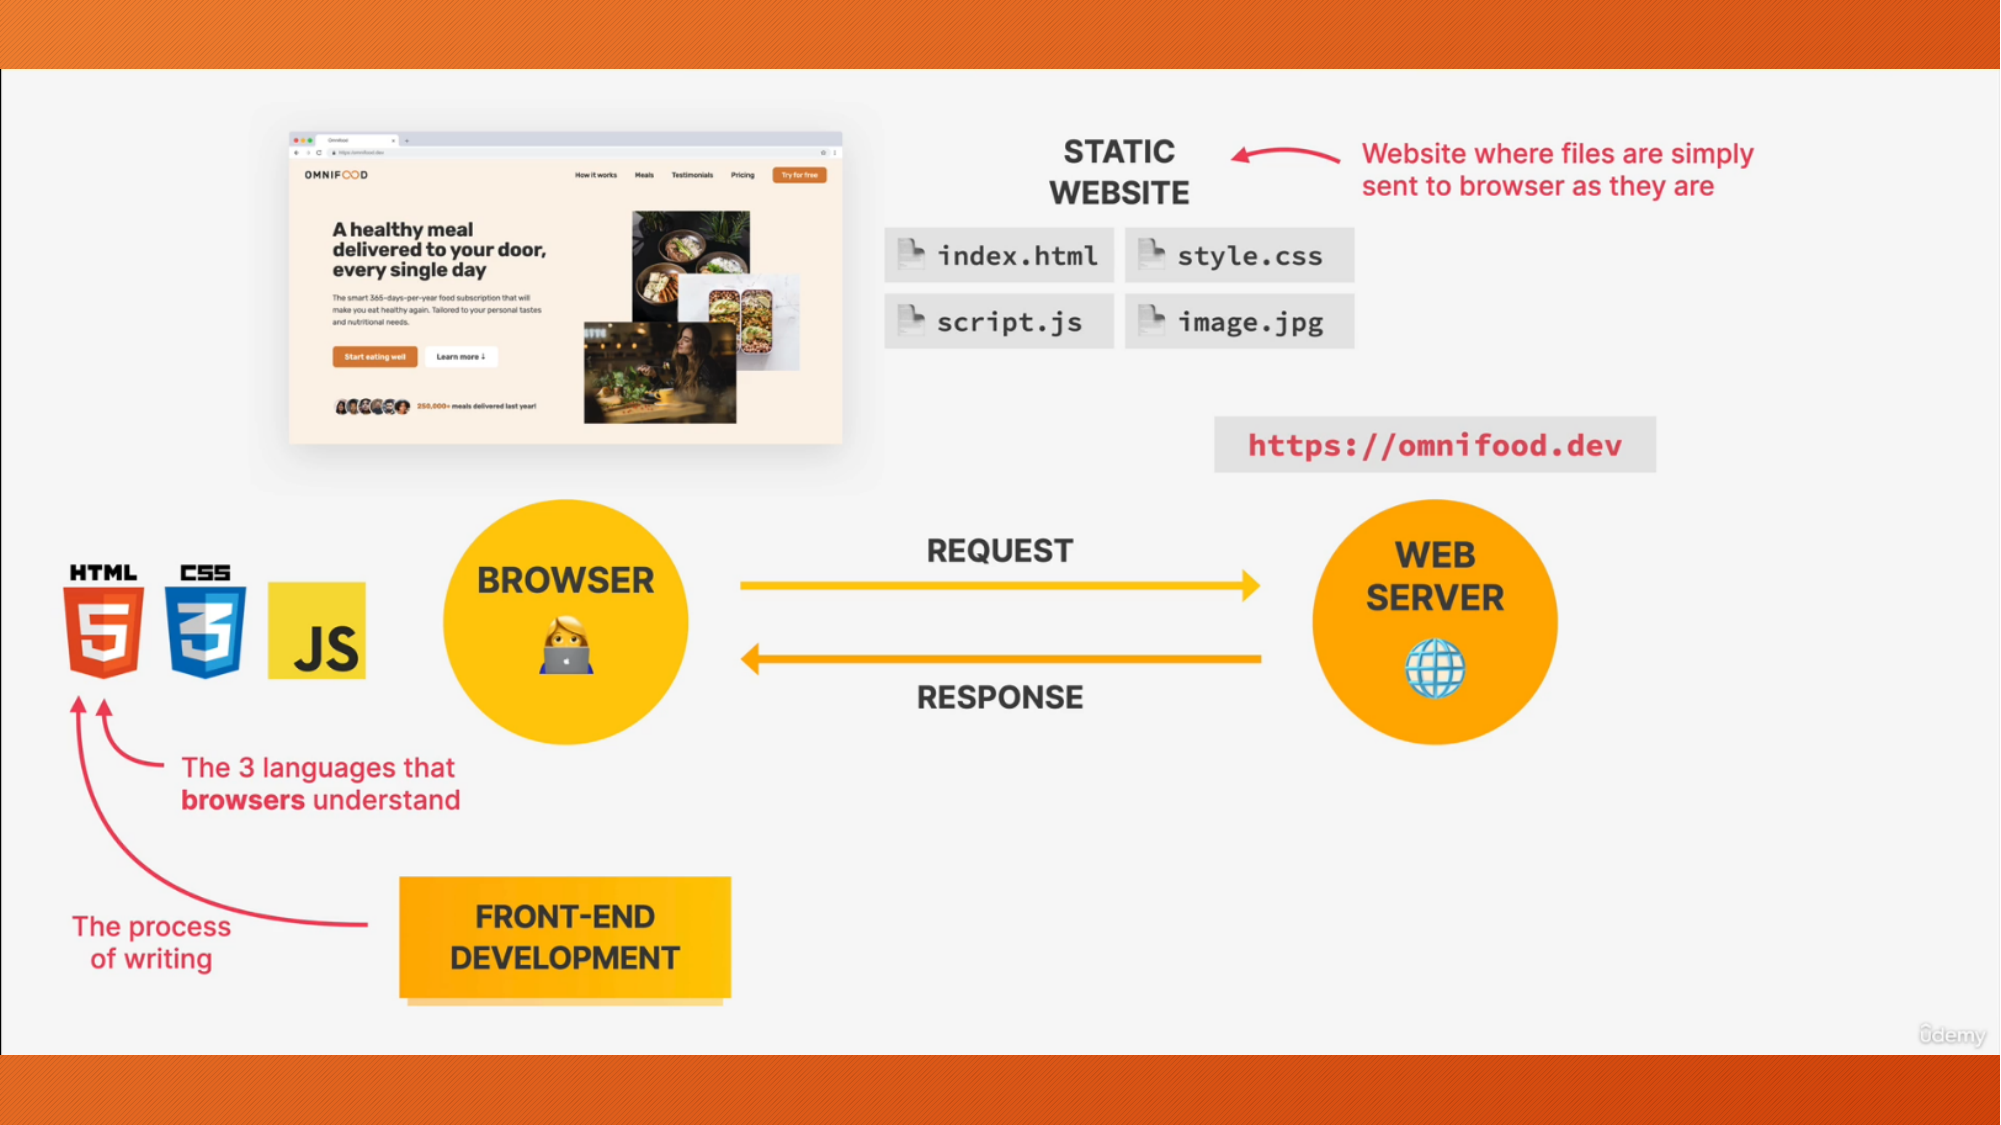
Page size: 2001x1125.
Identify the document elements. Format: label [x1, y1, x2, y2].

picture [0, 69, 2000, 1056]
